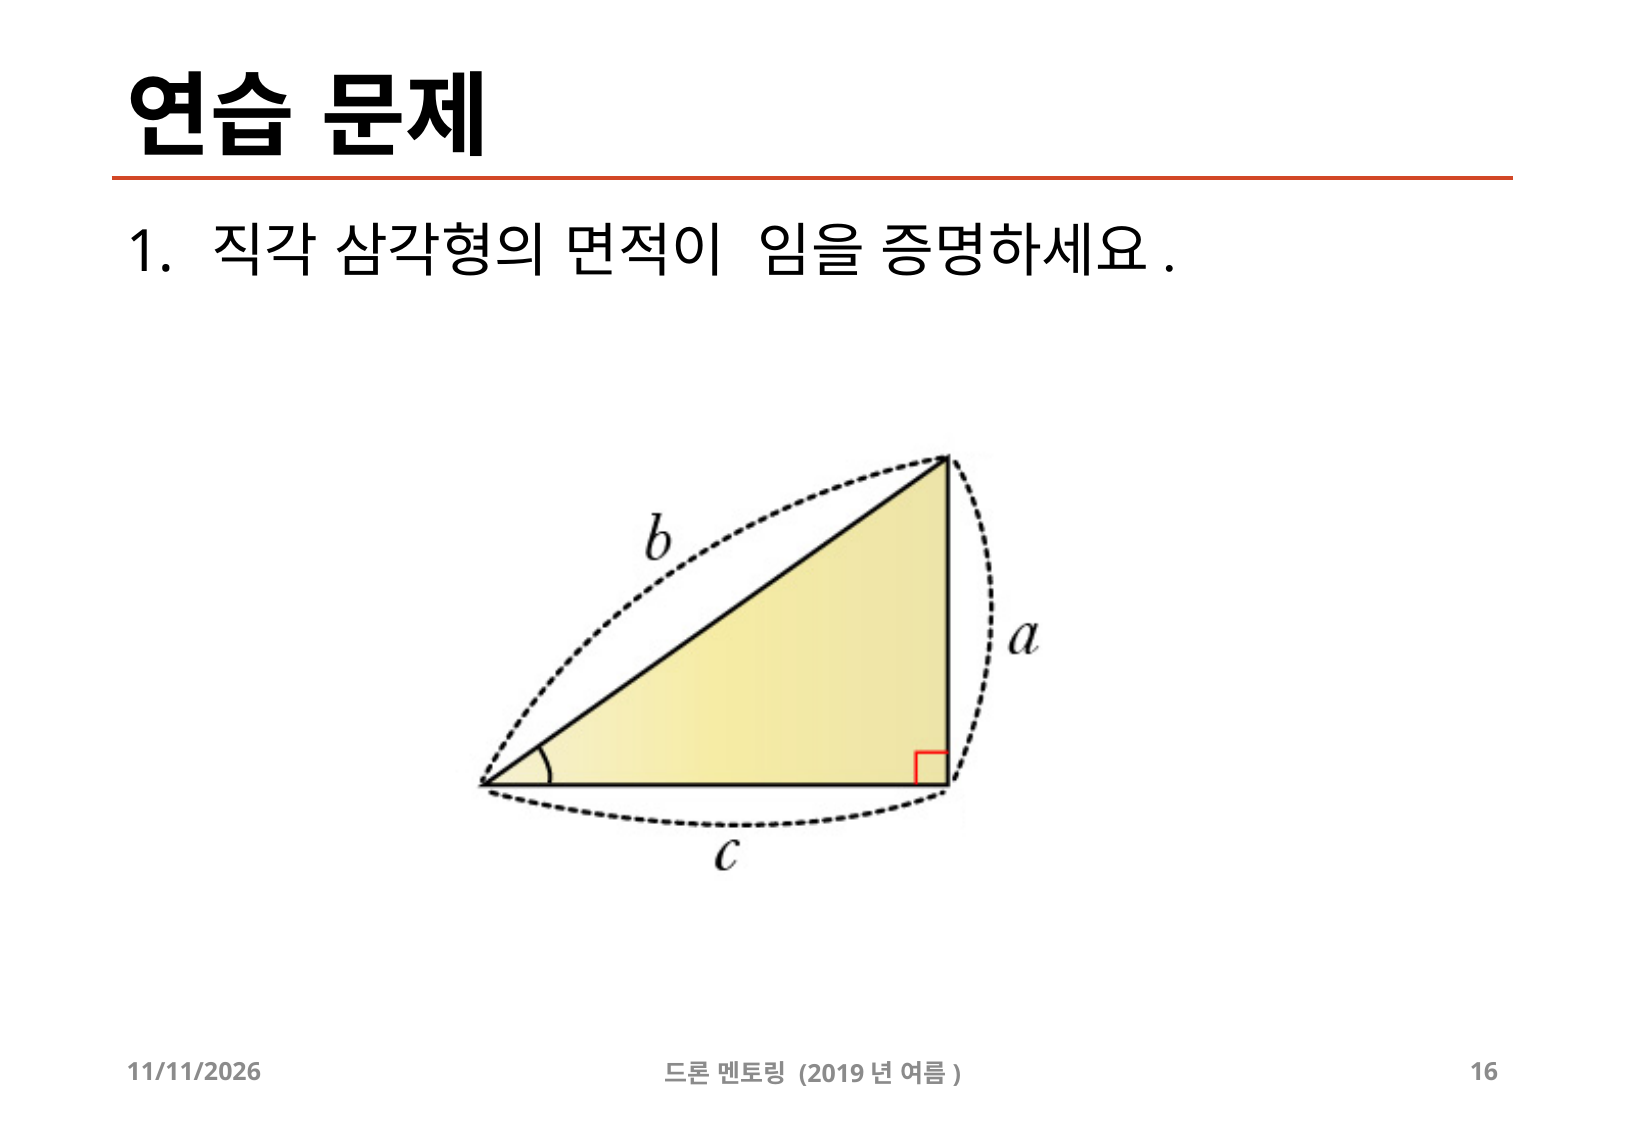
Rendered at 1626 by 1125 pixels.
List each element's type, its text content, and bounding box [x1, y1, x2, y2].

title 연습 문제 [111, 59, 1514, 179]
slide_number 16 [1433, 1042, 1514, 1103]
footer 드론 멘토링 (2019년 여름) [538, 1042, 1087, 1103]
picture [454, 432, 1049, 881]
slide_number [111, 1042, 303, 1103]
